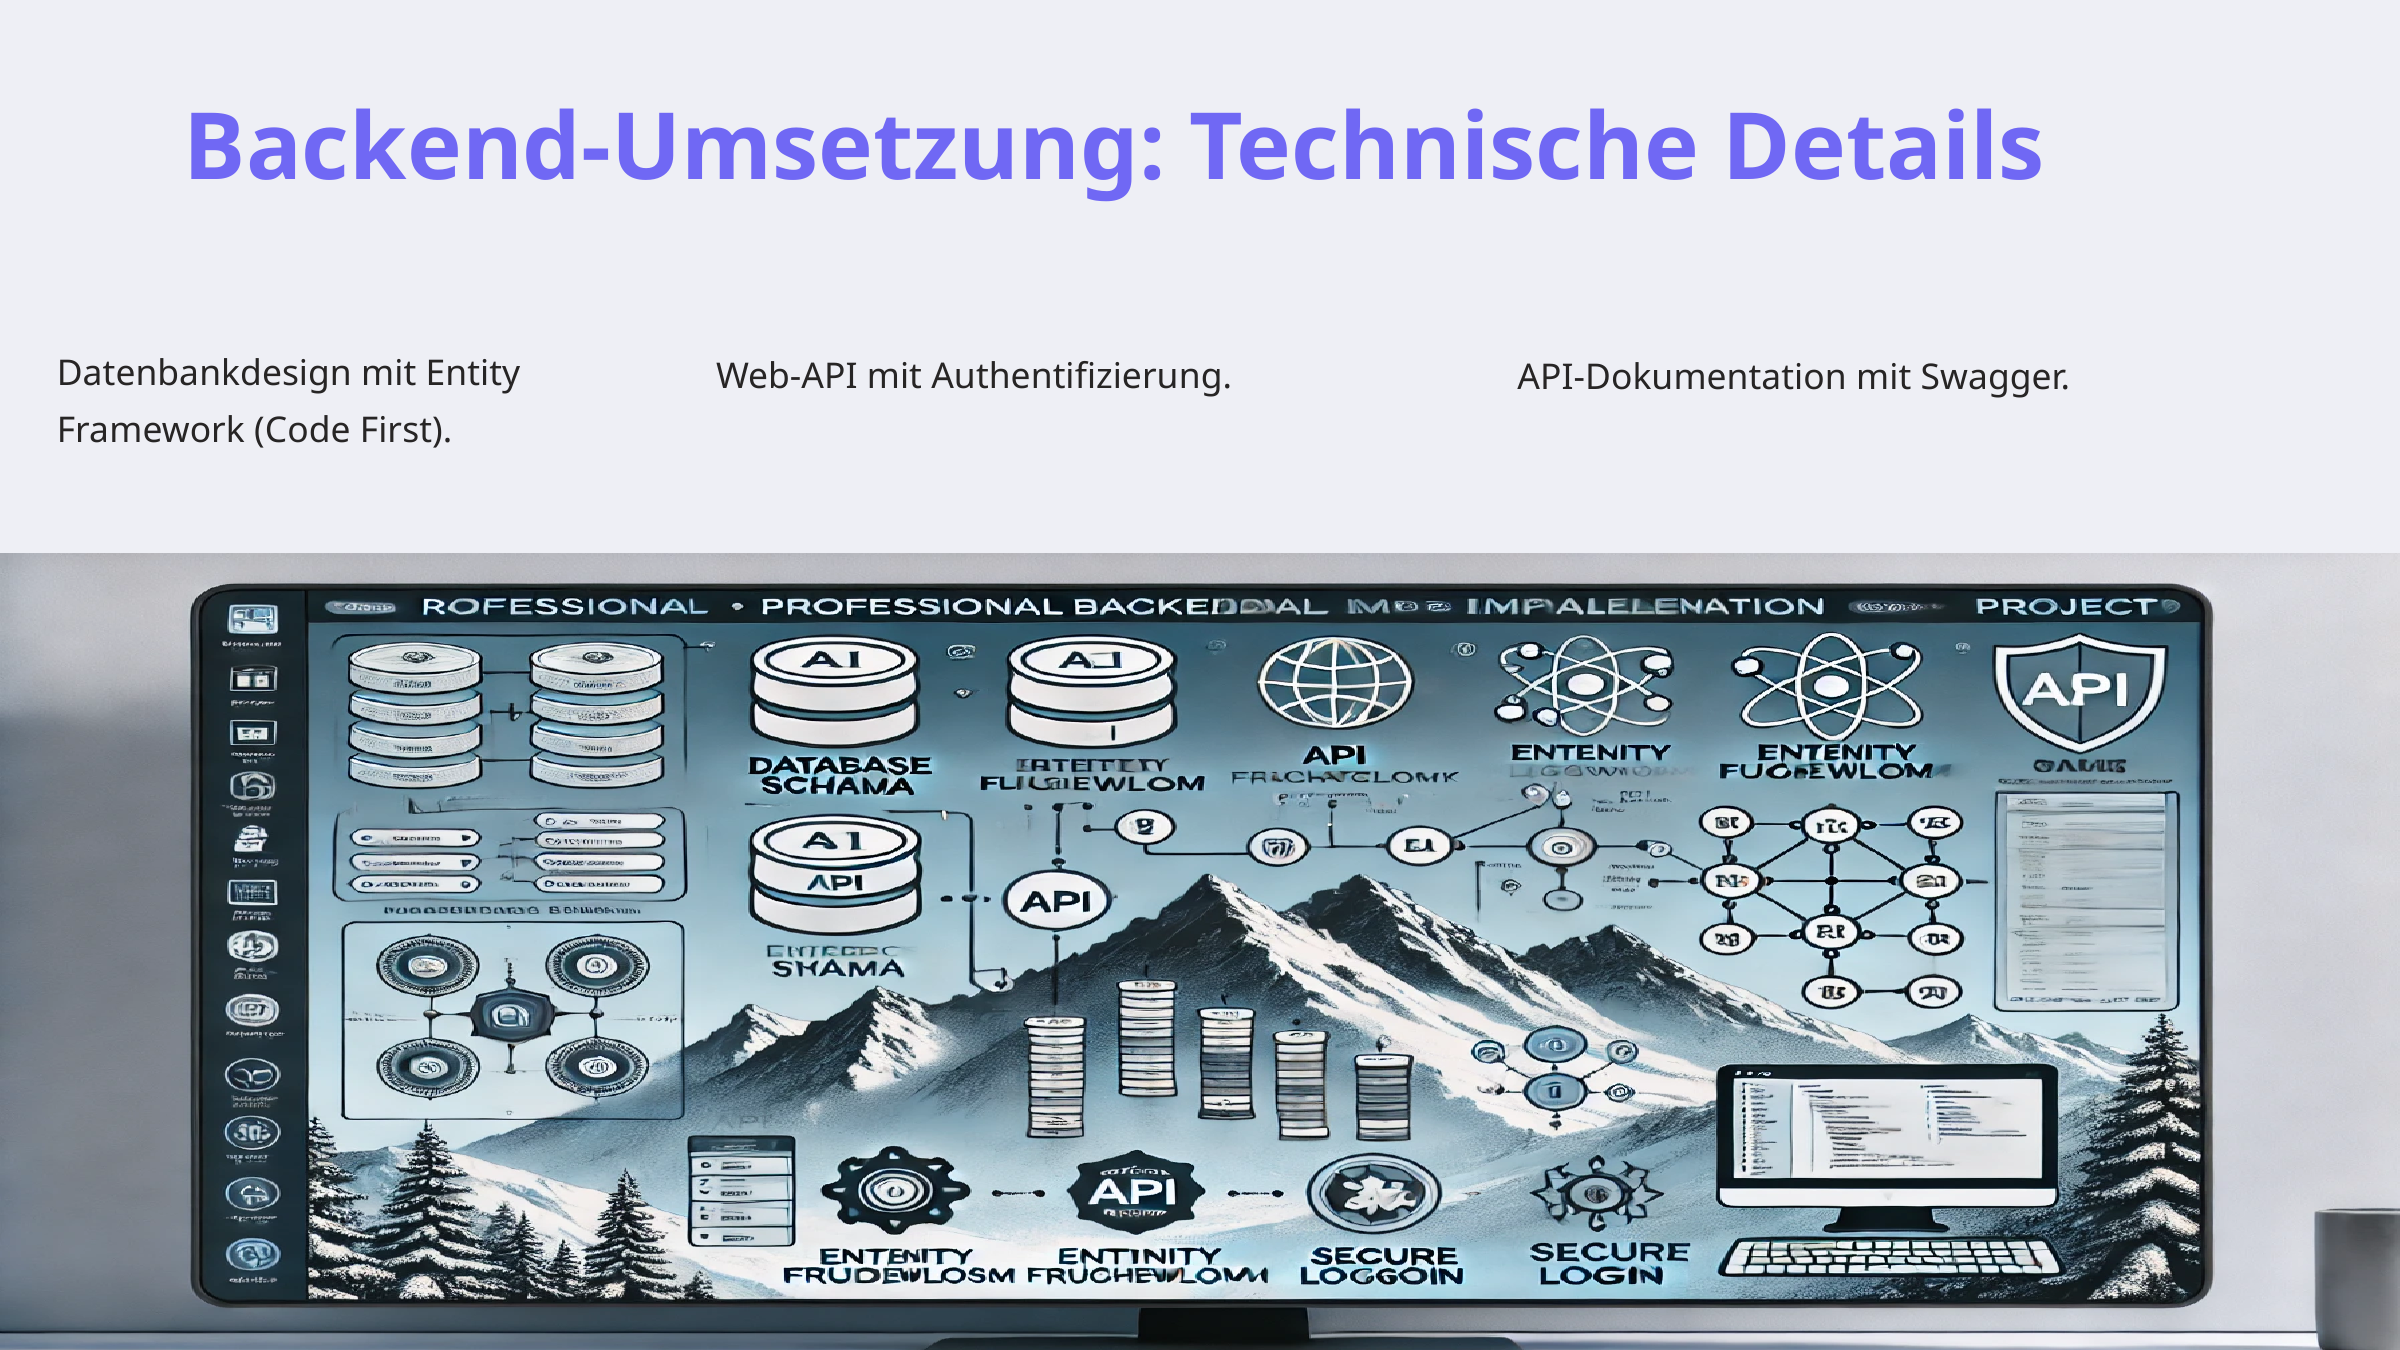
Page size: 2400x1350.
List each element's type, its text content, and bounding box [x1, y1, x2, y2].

text_box API-Dokumentation mit Swagger. [1517, 340, 2177, 397]
picture [0, 553, 2400, 1350]
text_box Web-API mit Authentifizierung. [717, 339, 1376, 397]
text_box Backend-Umsetzung: Technische Details [183, 81, 1878, 198]
text_box Datenbankdesign mit Entity Framework (Code First). [56, 336, 717, 451]
